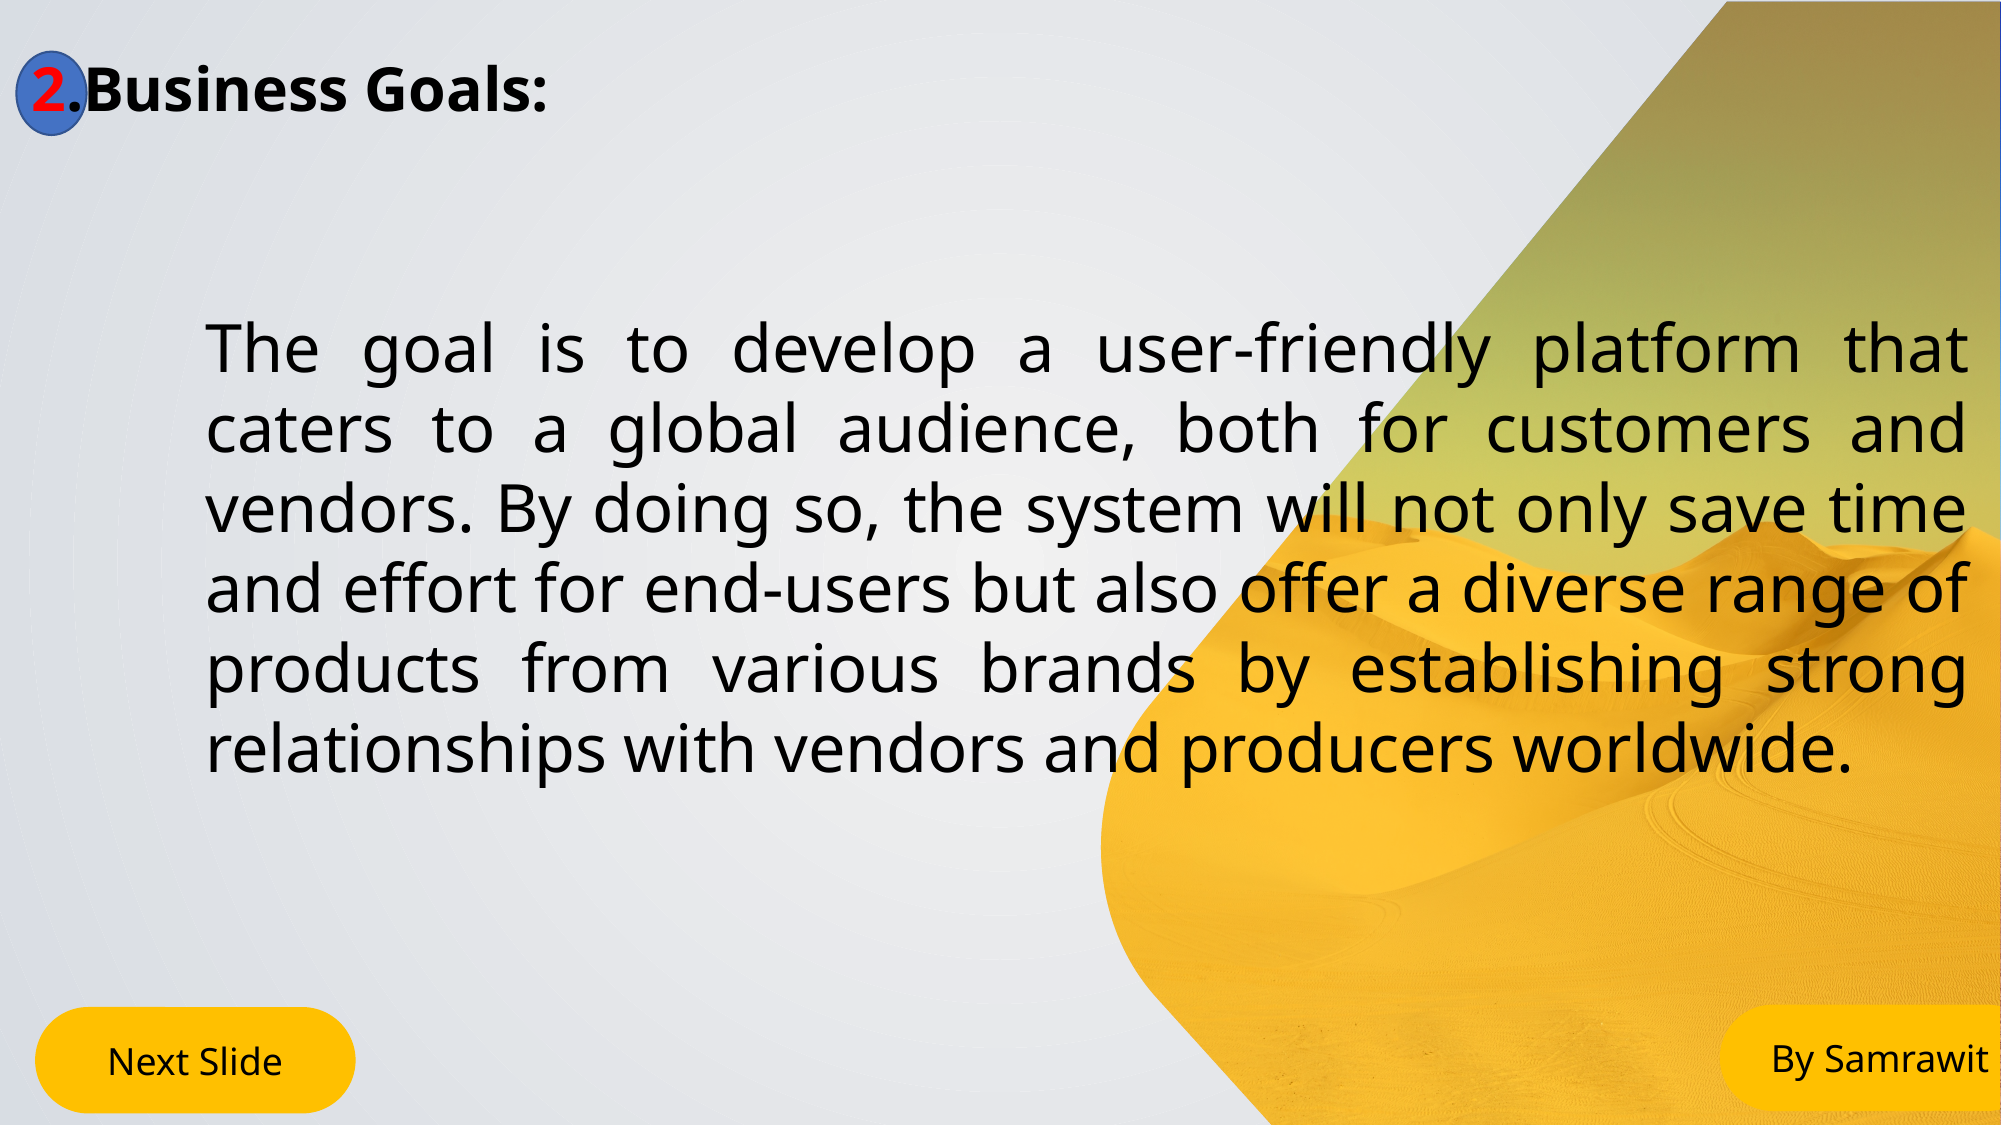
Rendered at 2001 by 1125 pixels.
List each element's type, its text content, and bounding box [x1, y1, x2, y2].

text_box The goal is to develop a user-friendly platform that caters to a global audience, both for customers and vendors. By doing so, the system will not only save time and effort for end-users but also offer a diverse range of products from various brands by establishing strong relationships with vendors and producers worldwide. [115, 298, 1985, 873]
text_box Next Slide [35, 1006, 356, 1114]
title 2.Business Goals: [16, 36, 619, 148]
text_box [1101, 0, 2000, 1125]
text_box By Samrawit [1719, 1004, 2000, 1112]
